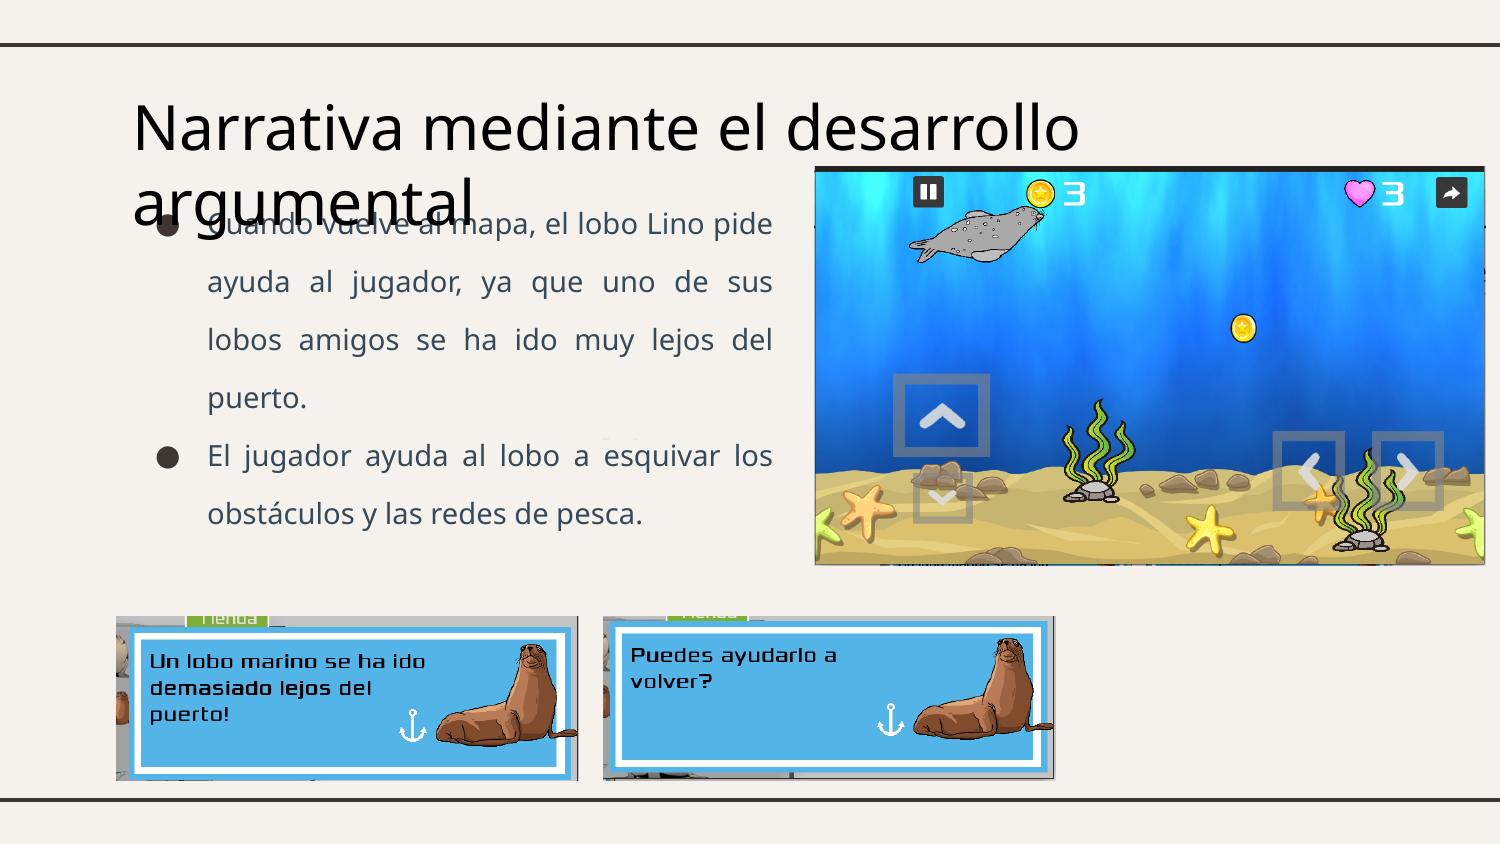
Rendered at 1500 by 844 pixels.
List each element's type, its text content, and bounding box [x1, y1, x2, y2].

picture [116, 616, 579, 781]
subtitle Cuando vuelve al mapa, el lobo Lino pide ayuda al jugador, ya que uno de sus lobos amigos se ha ido muy lejos del puerto. El jugador ayuda al lobo a esquivar los obstáculos y las redes de pesca. [116, 167, 798, 566]
picture [603, 616, 1056, 781]
picture [814, 166, 1486, 566]
title Narrativa mediante el desarrollo argumental [116, 72, 1412, 167]
